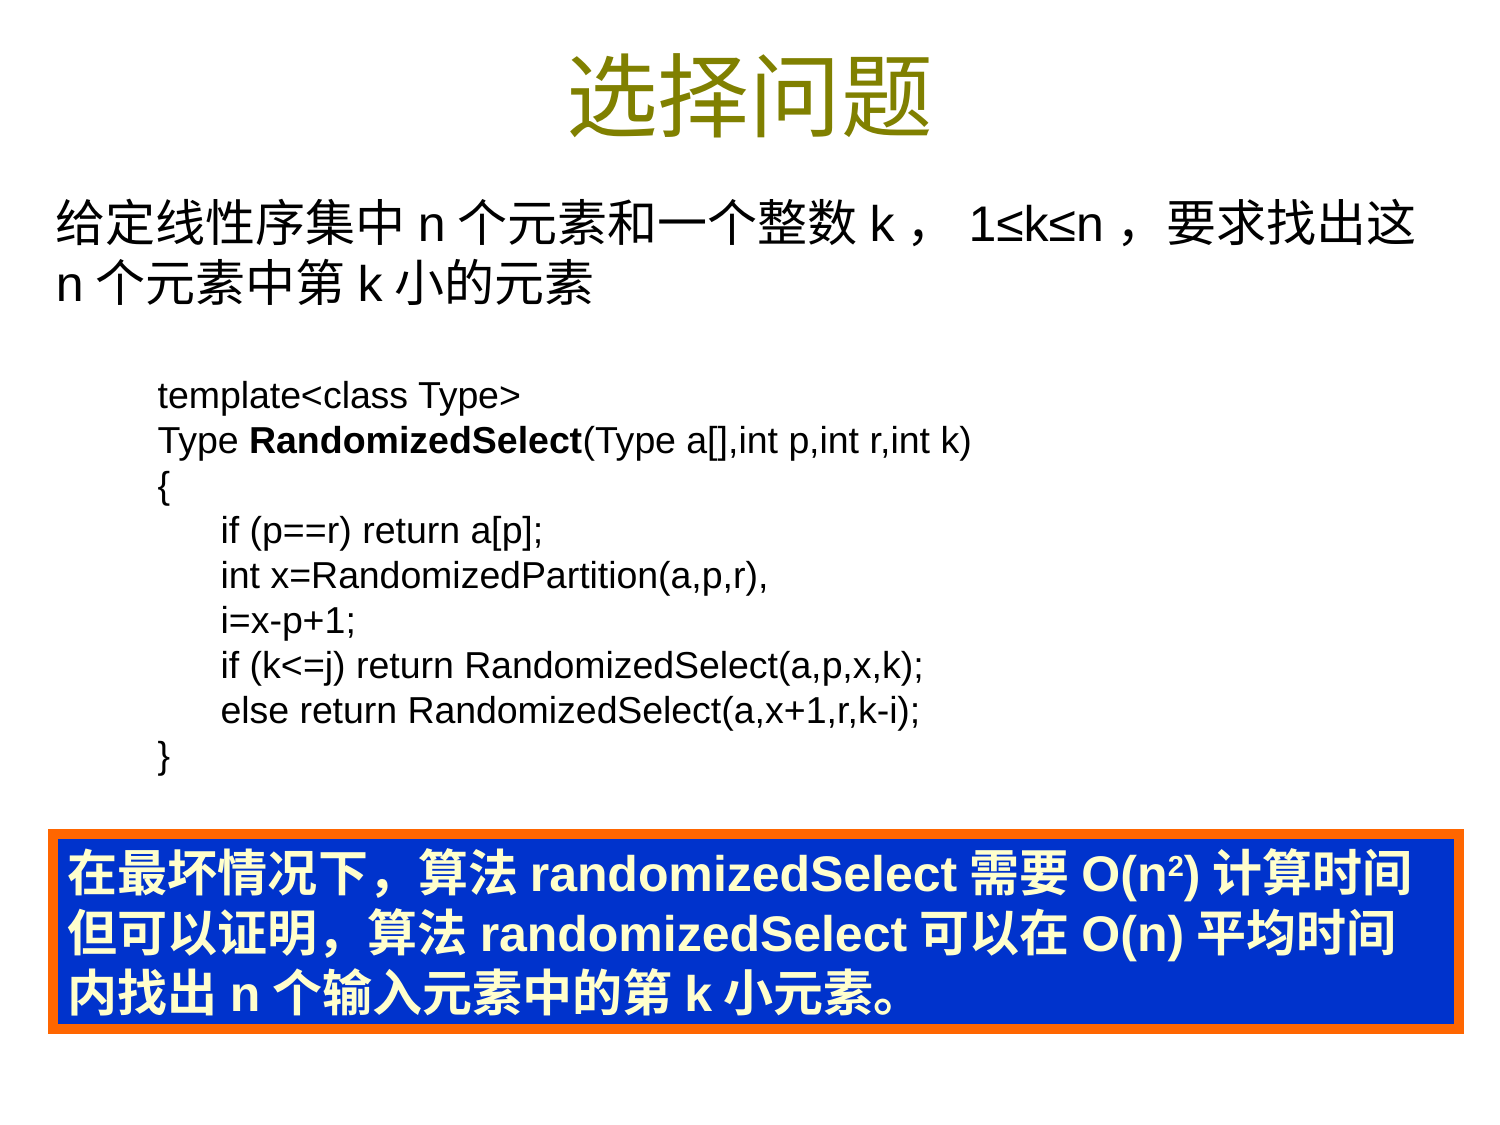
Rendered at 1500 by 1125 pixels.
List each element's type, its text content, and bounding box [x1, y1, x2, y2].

text_box 选择问题 [112, 0, 1388, 184]
text_box 在最坏情况下，算法randomizedSelect需要O(n2)计算时间 但可以证明，算法randomizedSelect可以在O(n)平均时间内找出n个输入元素中的第k小元素。 [53, 834, 1459, 1029]
text_box 给定线性序集中n个元素和一个整数k，1≤k≤n，要求找出这n个元素中第k小的元素 [41, 184, 1459, 320]
text_box template<class Type> Type RandomizedSelect(Type a[],int p,int r,int k) { if (p==r) return a[p]; int x=RandomizedPartition(a,p,r), i=x-p+1; if (k<=j) return RandomizedSelect(a,p,x,k); else return RandomizedSelect(a,x+1,r,k-i); } [142, 363, 988, 784]
